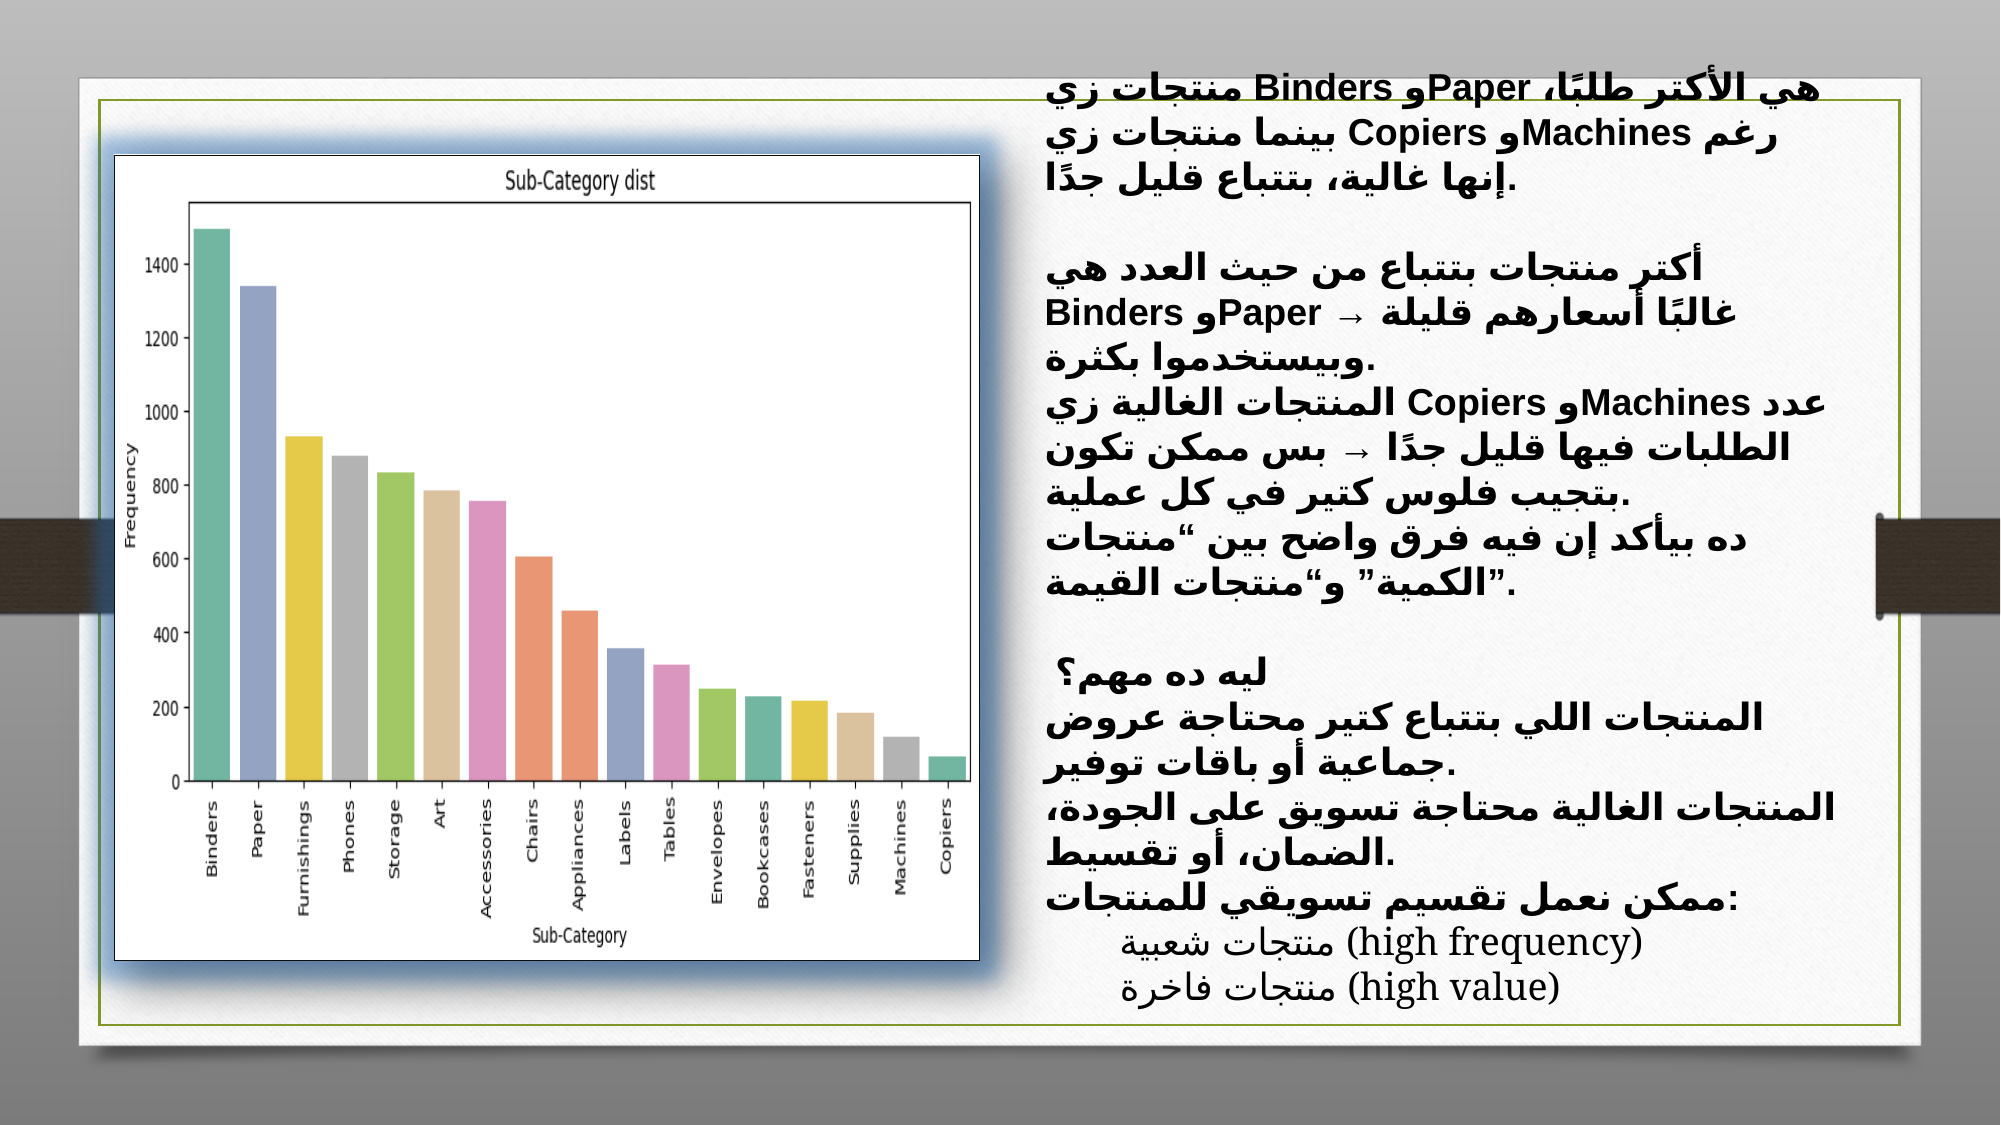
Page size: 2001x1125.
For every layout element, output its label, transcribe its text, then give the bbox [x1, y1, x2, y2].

text_box منتجات زي Binders وPaper هي الأكتر طلبًا، بينما منتجات زي Copiers وMachines رغم إنها غالية، بتتباع قليل جدًا. أكتر منتجات بتتباع من حيث العدد هي Binders وPaper → غالبًا أسعارهم قليلة وبيستخدموا بكثرة. المنتجات الغالية زي Copiers وMachines عدد الطلبات فيها قليل جدًا → بس ممكن تكون بتجيب فلوس كتير في كل عملية. ده بيأكد إن فيه فرق واضح بين “منتجات الكمية” و“منتجات القيمة”. ليه ده مهم؟ المنتجات اللي بتتباع كتير محتاجة عروض جماعية أو باقات توفير. المنتجات الغالية محتاجة تسويق على الجودة، الضمان، أو تقسيط. ممكن نعمل تقسيم تسويقي للمنتجات: منتجات شعبية (high frequency) منتجات فاخرة (high value) [1029, 55, 1857, 1061]
picture [0, 0, 2001, 1125]
